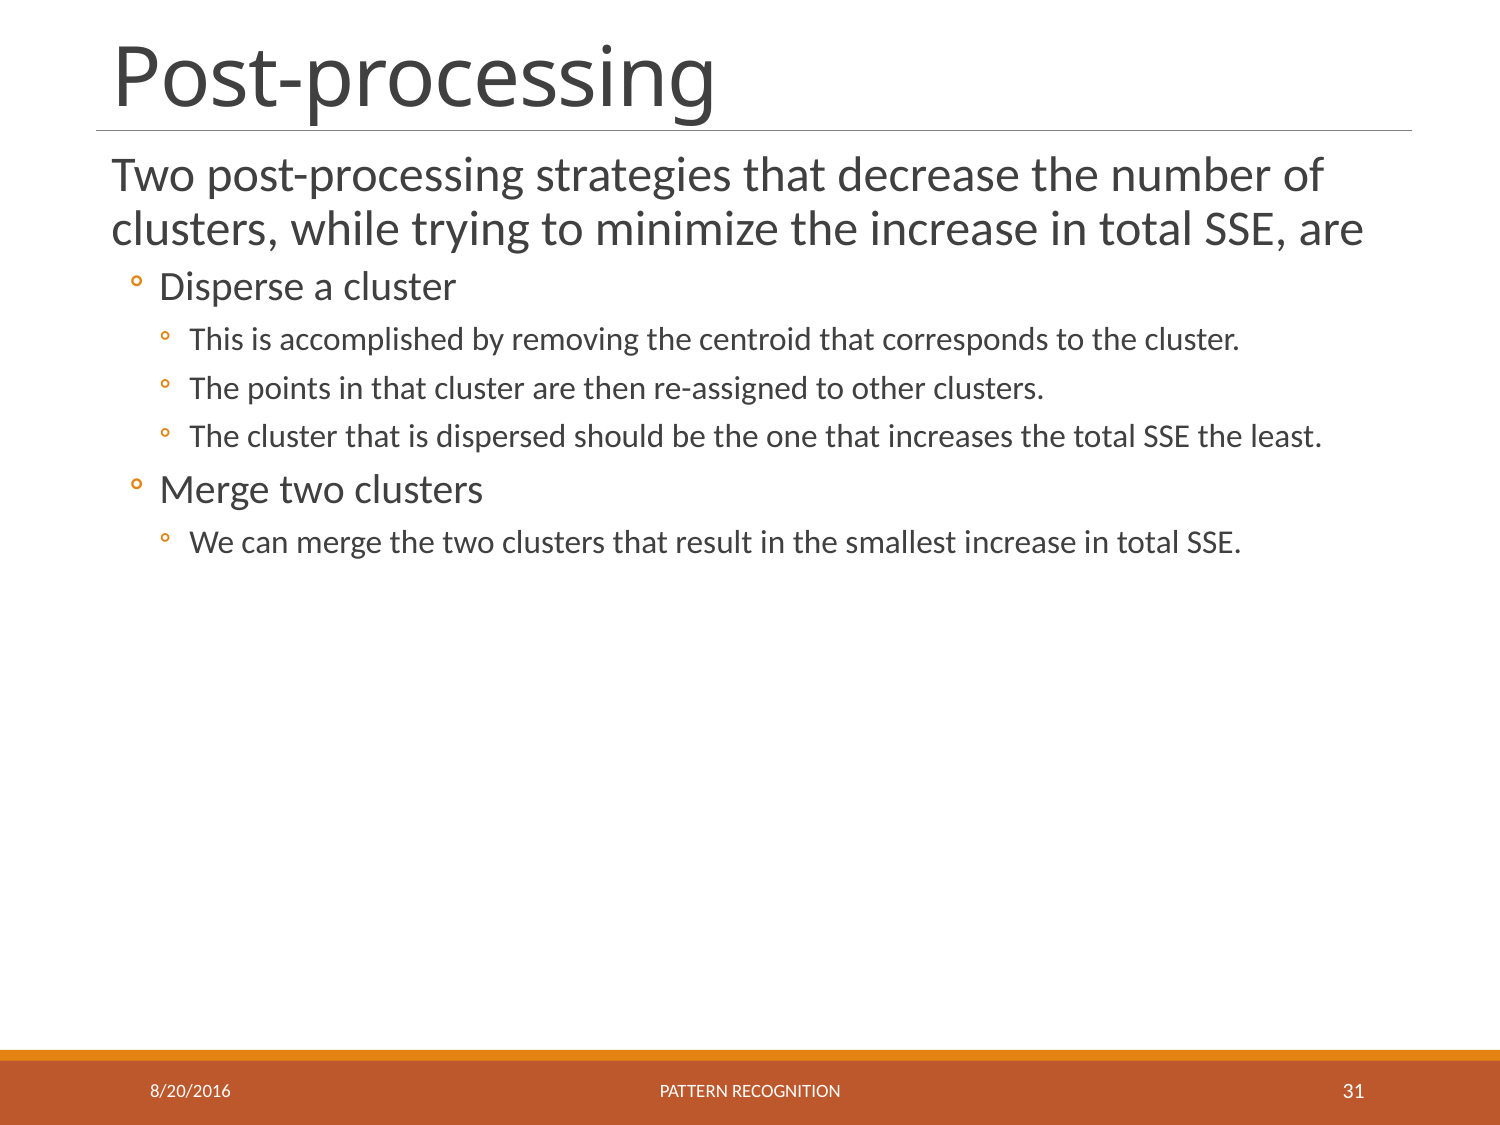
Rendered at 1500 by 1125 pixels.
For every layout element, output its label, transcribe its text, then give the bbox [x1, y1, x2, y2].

title Post-processing [96, 19, 1413, 131]
footer Pattern recognition [453, 1059, 1047, 1120]
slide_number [135, 1059, 440, 1120]
slide_number 31 [1218, 1059, 1380, 1120]
list Two post-processing strategies that decrease the number of clusters, while trying to minimize the increase in total SSE, are Disperse a cluster This is accomplished by removing the centroid that corresponds to the cluster. The points in that cluster are then re-assigned to other clusters. The cluster that is dispersed should be the one that increases the total SSE the least. Merge two clusters We can merge the two clusters that result in the smallest increase in total SSE. [96, 140, 1413, 1034]
